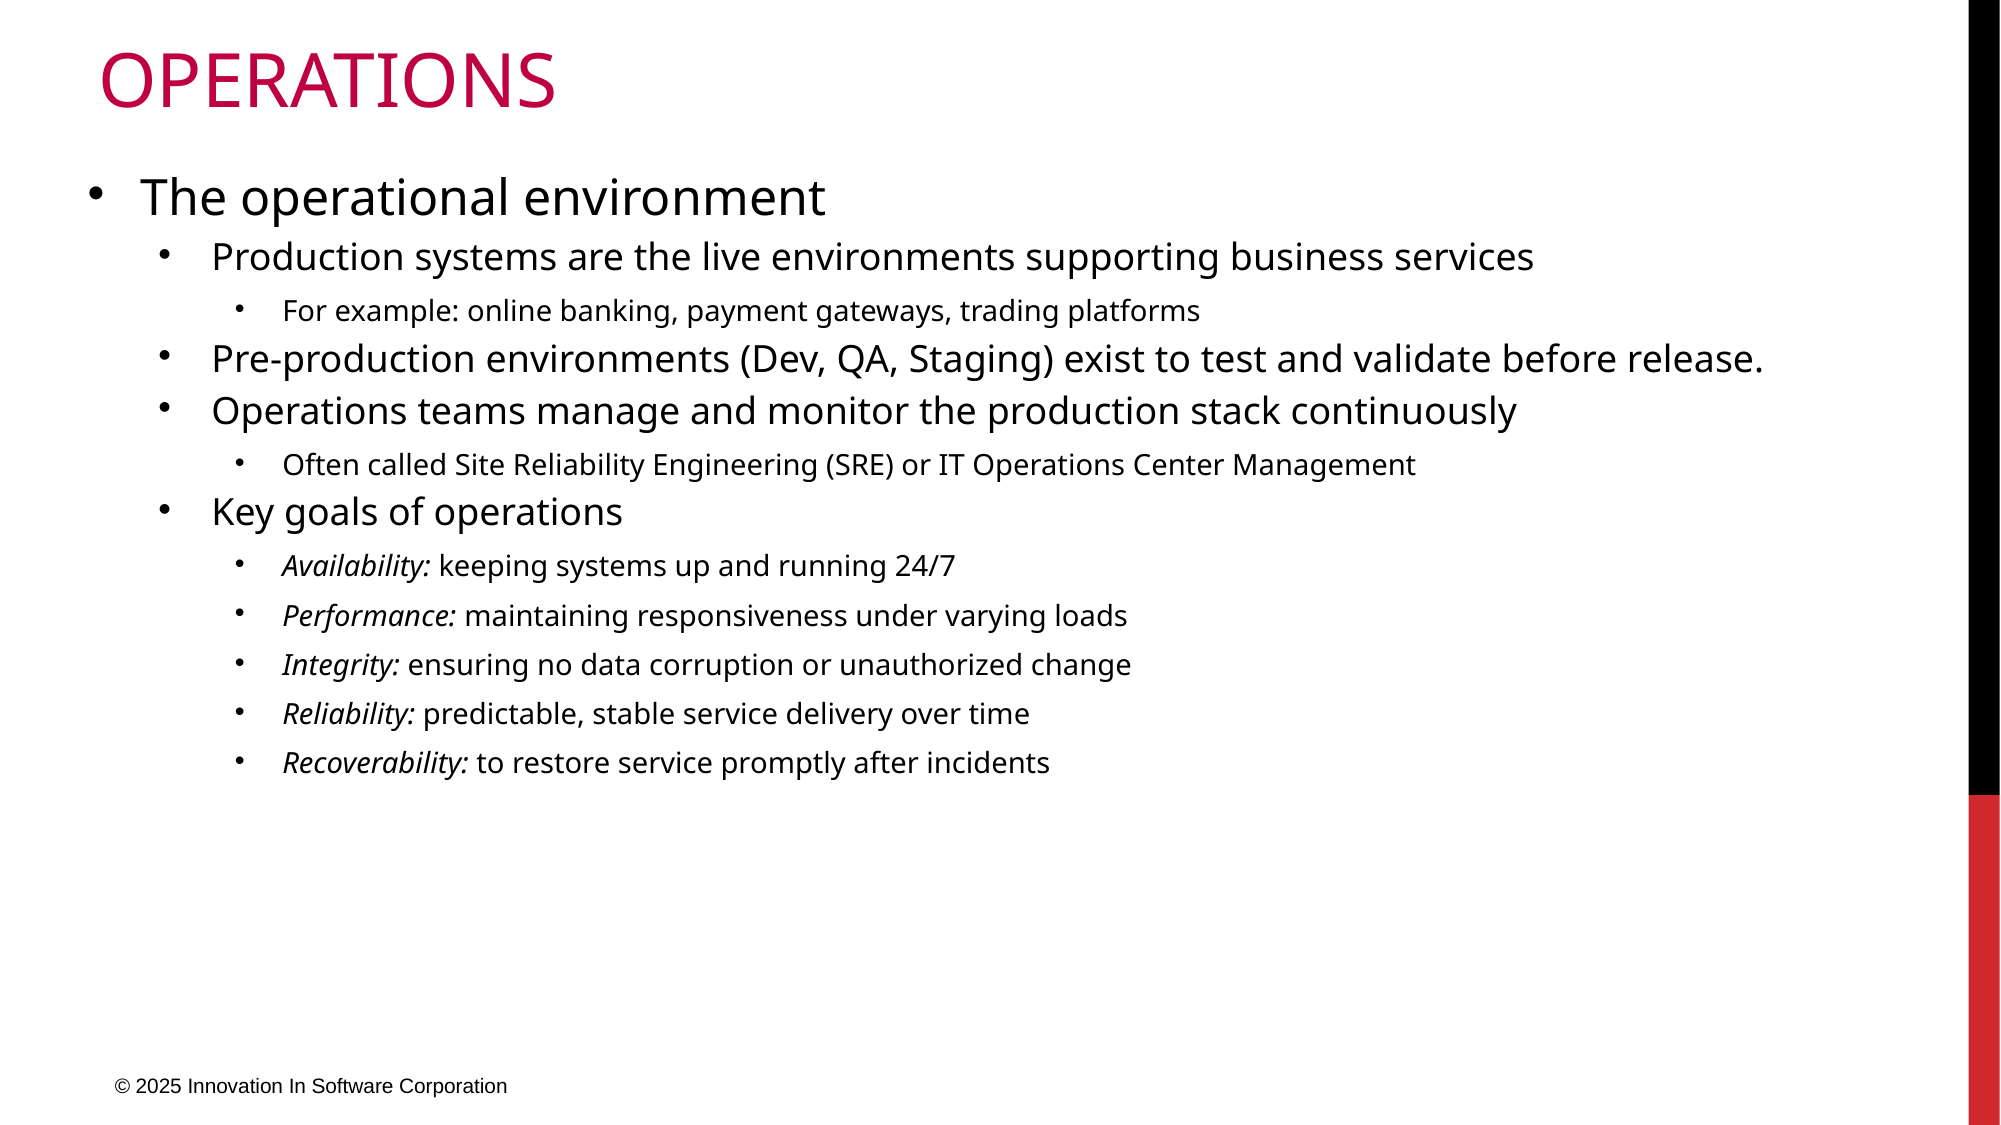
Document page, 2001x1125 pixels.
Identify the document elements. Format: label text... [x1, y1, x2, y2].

list The operational environment Production systems are the live environments supporting business services For example: online banking, payment gateways, trading platforms Pre-production environments (Dev, QA, Staging) exist to test and validate before release. Operations teams manage and monitor the production stack continuously Often called Site Reliability Engineering (SRE) or IT Operations Center Management Key goals of operations Availability: keeping systems up and running 24/7 Performance: maintaining responsiveness under varying loads Integrity: ensuring no data corruption or unauthorized change Reliability: predictable, stable service delivery over time Recoverability: to restore service promptly after incidents [69, 172, 1874, 1001]
footer © 2025 Innovation In Software Corporation [99, 1065, 850, 1112]
title Operations [98, 0, 1923, 186]
